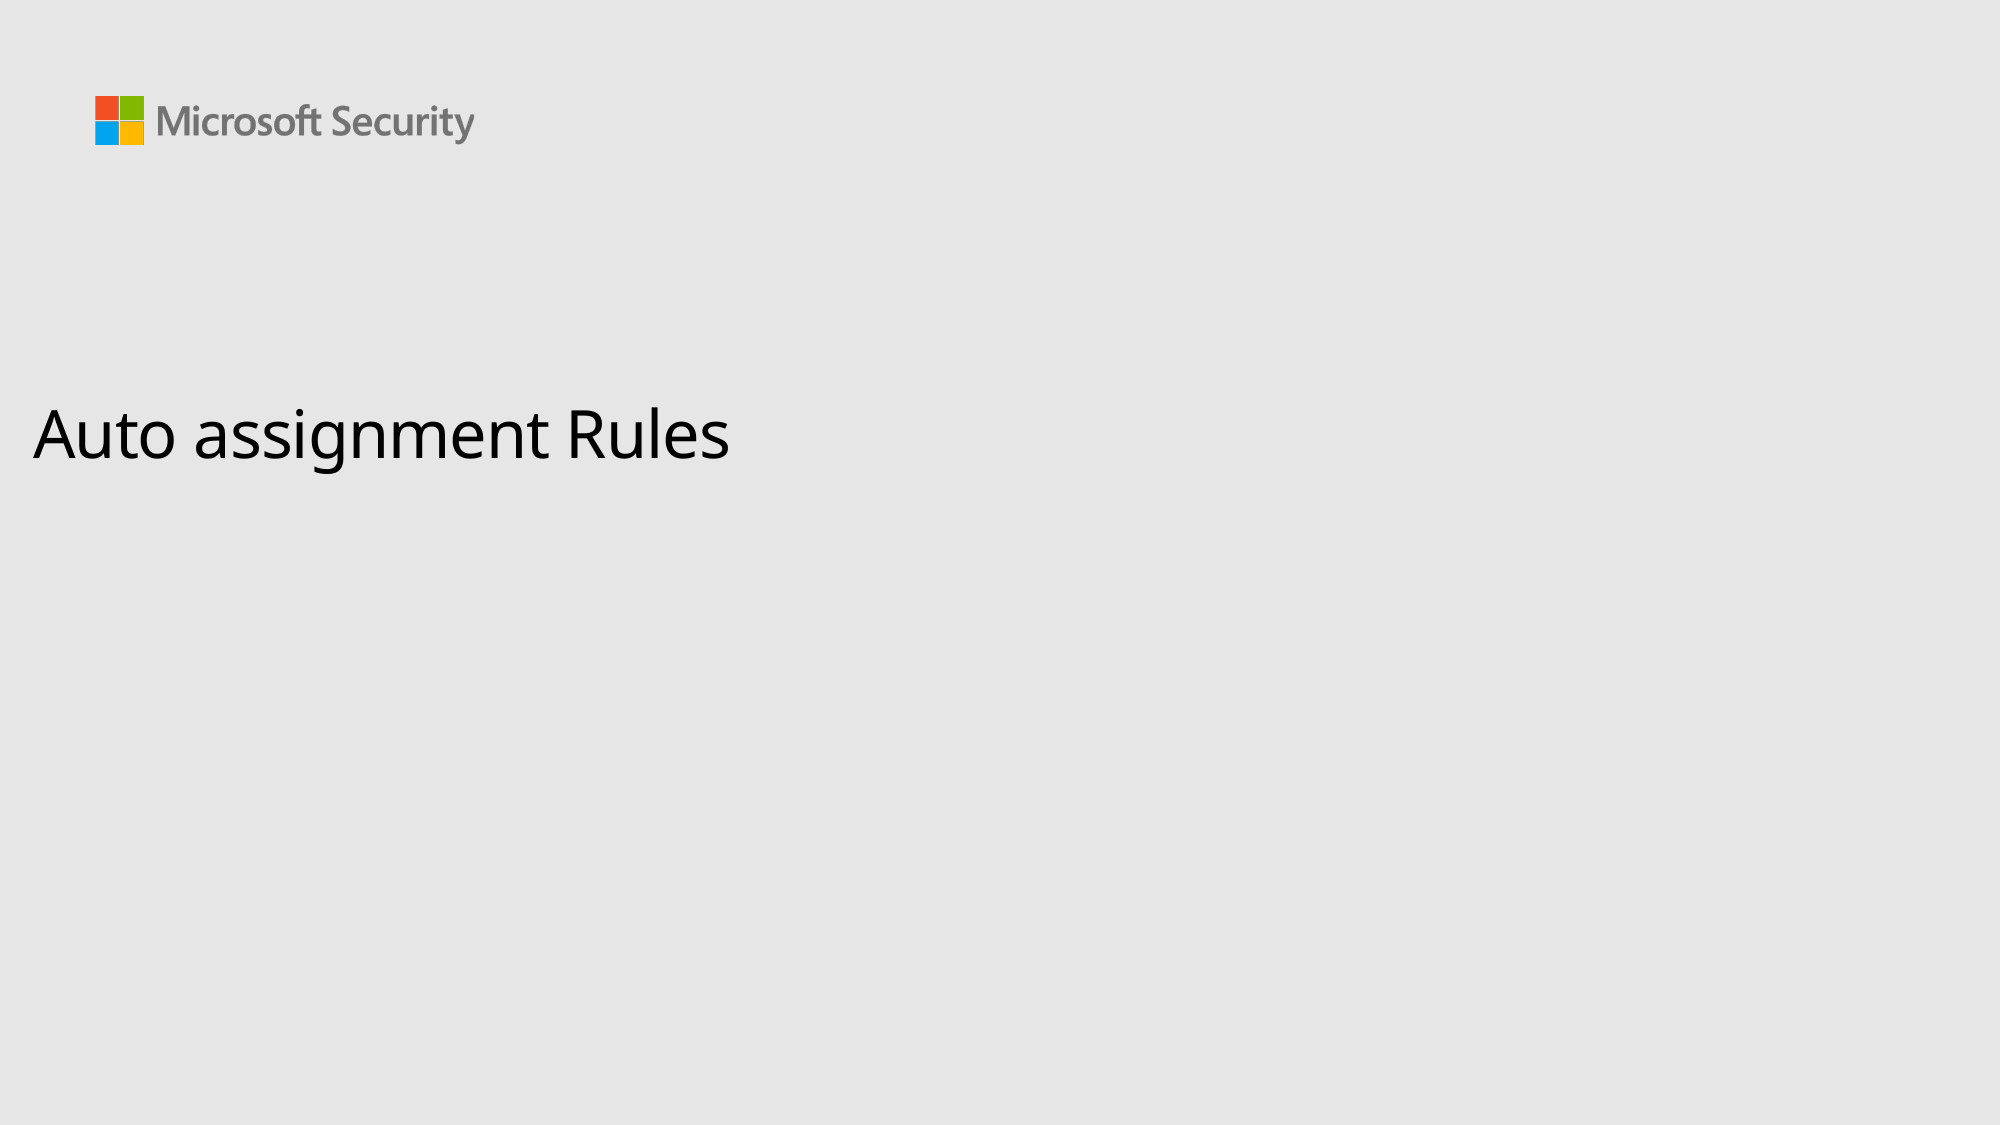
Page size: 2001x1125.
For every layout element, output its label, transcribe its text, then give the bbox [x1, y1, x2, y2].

text_box Auto assignment Rules [0, 373, 868, 502]
